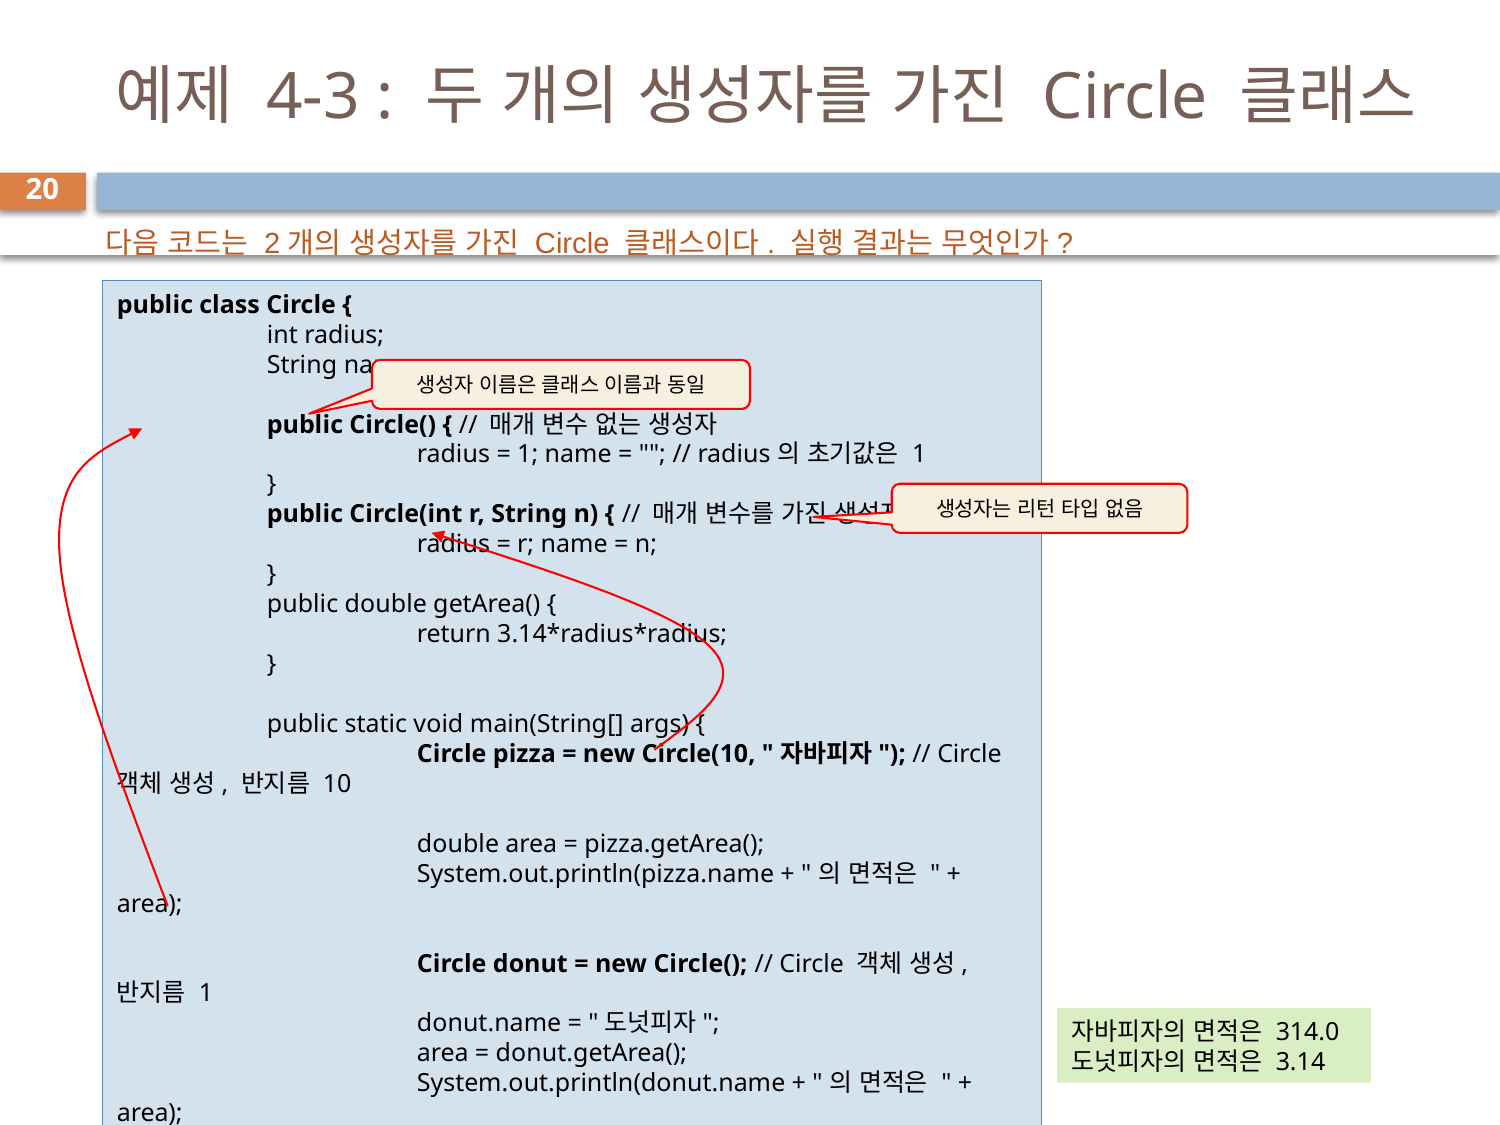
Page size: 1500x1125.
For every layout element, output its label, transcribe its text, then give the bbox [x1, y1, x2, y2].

text_box 다음 코드는 2개의 생성자를 가진 Circle 클래스이다. 실행 결과는 무엇인가? [90, 216, 1447, 267]
title 예제 4-3 : 두 개의 생성자를 가진 Circle 클래스 [100, 37, 1438, 149]
text_box [431, 530, 725, 752]
text_box 생성자 이름은 클래스 이름과 동일 [307, 358, 752, 416]
text_box 생성자는 리턴 타입 없음 [811, 482, 1189, 535]
text_box [57, 428, 170, 907]
text_box 자바피자의 면적은 314.0 도넛피자의 면적은 3.14 [1057, 1007, 1371, 1083]
text_box public class Circle { int radius; String name; public Circle() { // 매개 변수 없는 생성자 radius = 1; name = ""; // radius의 초기값은 1 } public Circle(int r, String n) { // 매개 변수를 가진 생성자 radius = r; name = n; } public double getArea() { return 3.14*radius*radius; } public static void main(String[] args) { Circle pizza = new Circle(10, "자바피자"); // Circle 객체 생성, 반지름 10 double area = pizza.getArea(); System.out.println(pizza.name + "의 면적은 " + area); Circle donut = new Circle(); // Circle 객체 생성, 반지름 1 donut.name = "도넛피자"; area = donut.getArea(); System.out.println(donut.name + "의 면적은 " + area); } } [102, 280, 1042, 1125]
slide_number 20 [0, 170, 87, 211]
